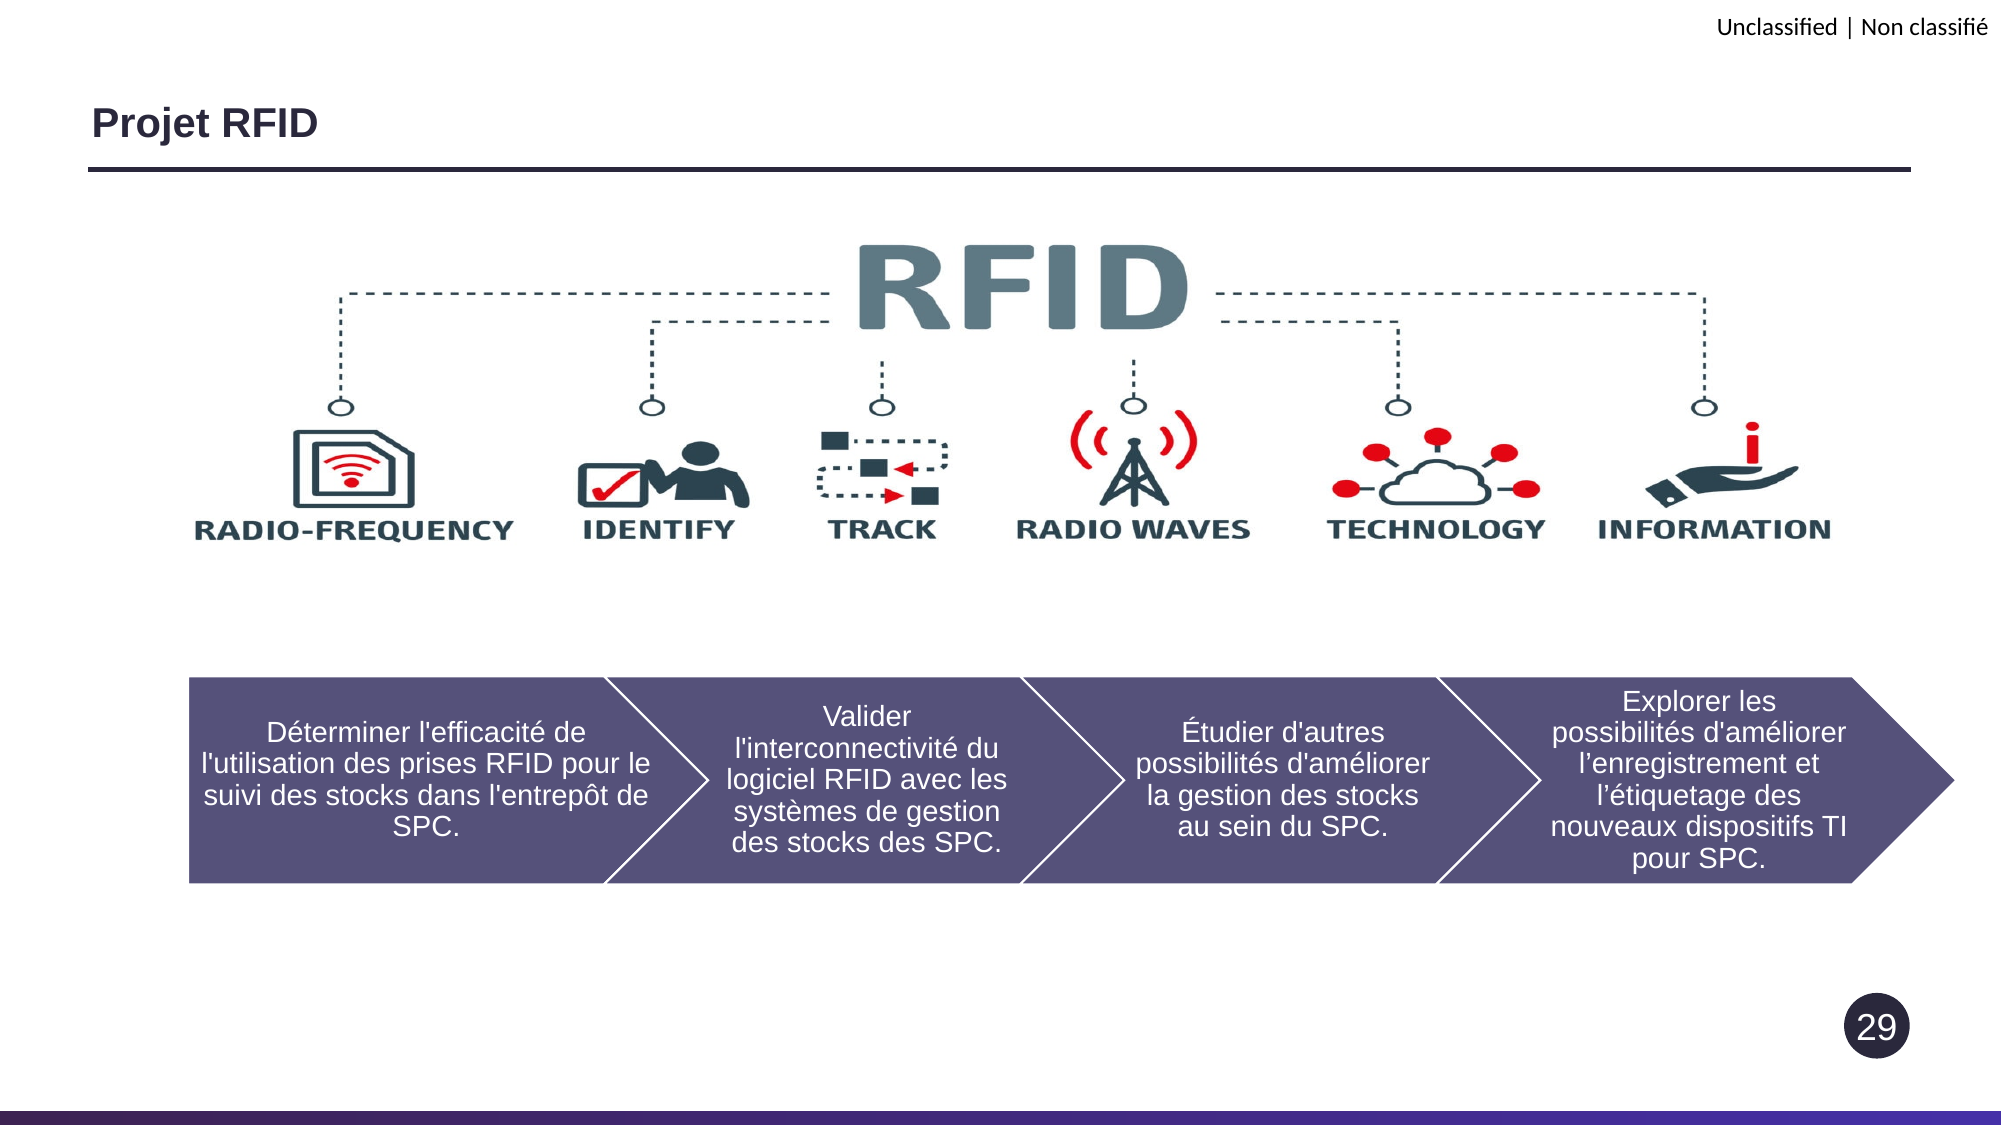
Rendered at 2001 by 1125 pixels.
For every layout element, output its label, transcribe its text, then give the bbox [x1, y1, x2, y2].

slide_number 29 [1844, 992, 1910, 1059]
title Projet RFID [91, 86, 956, 170]
picture [122, 208, 1924, 568]
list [187, 583, 1957, 977]
